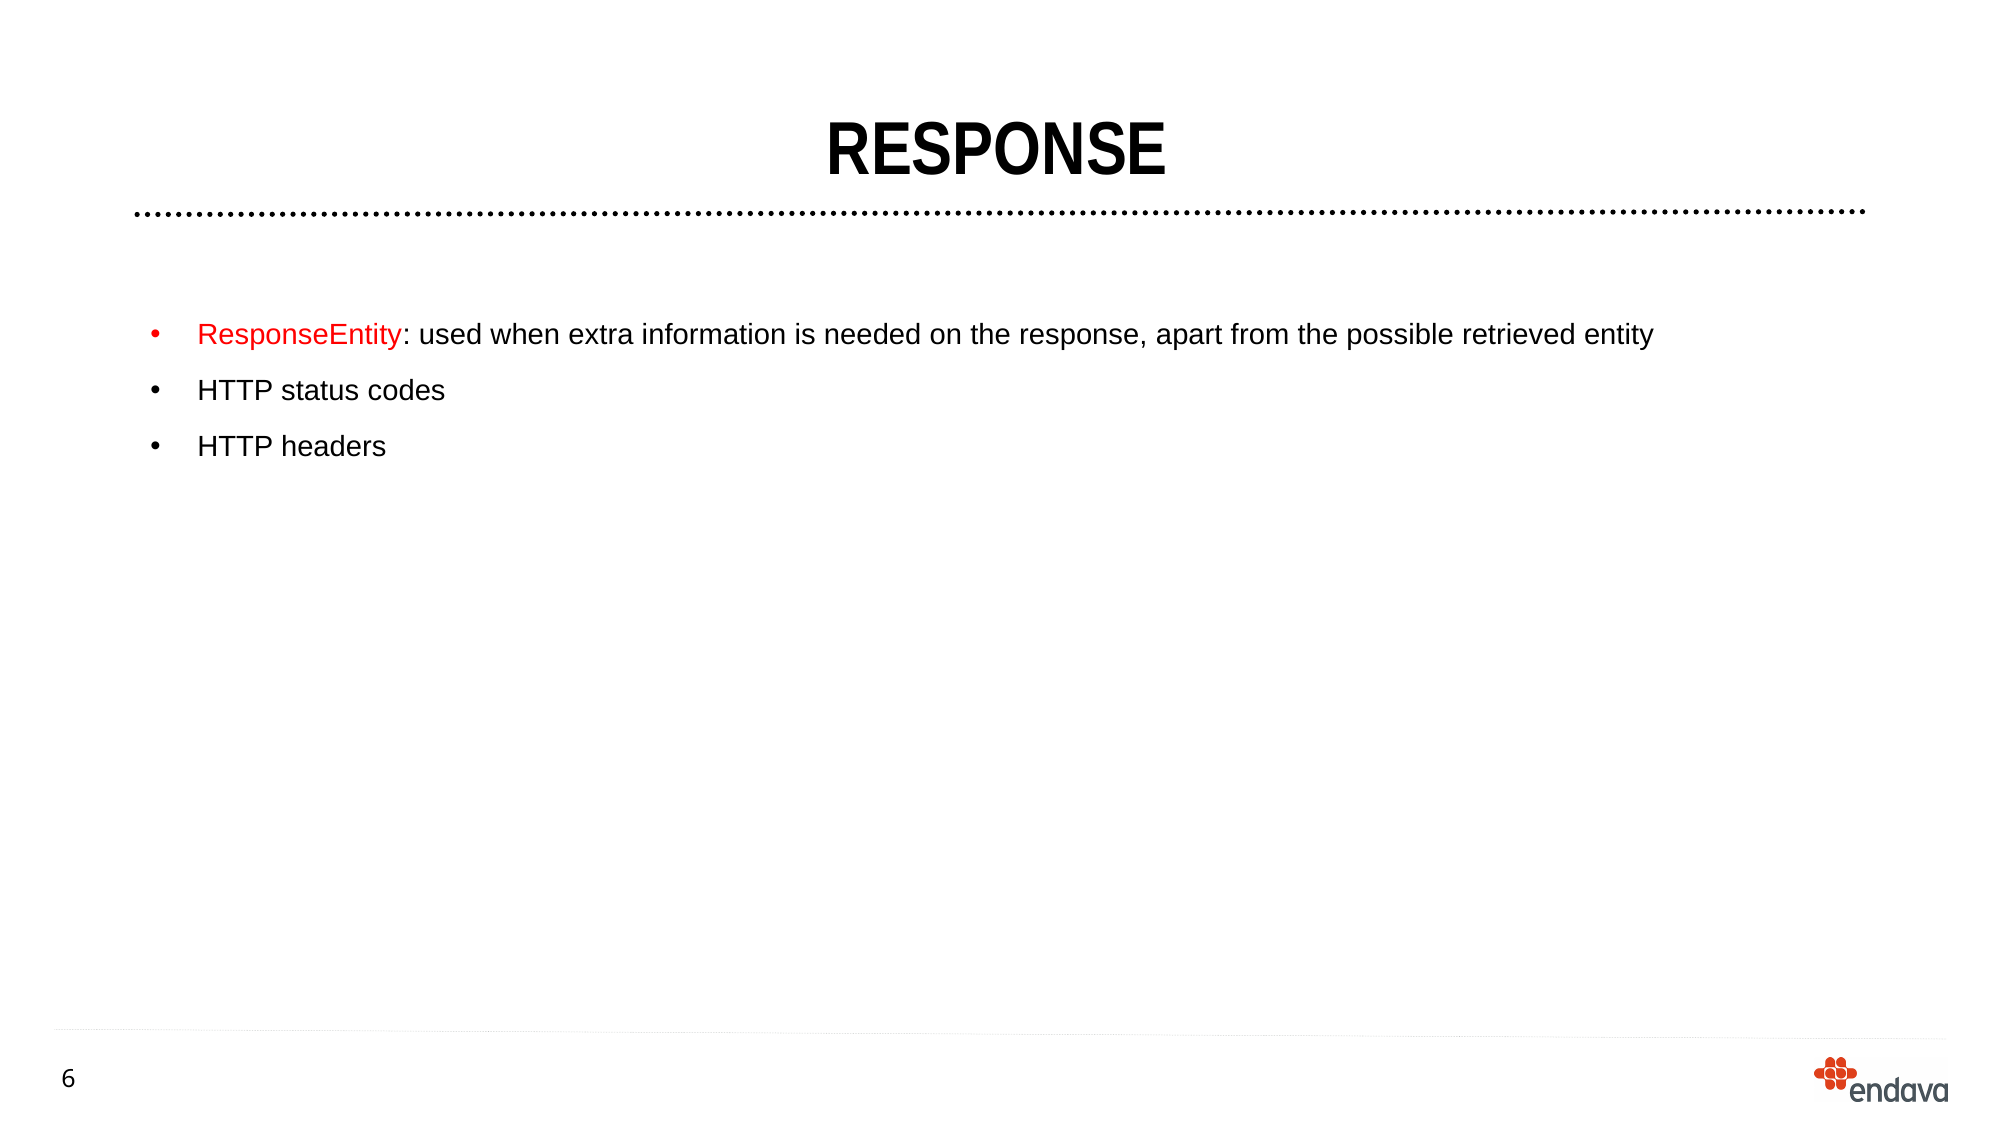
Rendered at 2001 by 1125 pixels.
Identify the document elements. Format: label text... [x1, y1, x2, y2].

text_box ResponseEntity: used when extra information is needed on the response, apart from the possible retrieved entity HTTP status codes HTTP headers [150, 308, 1678, 638]
title response [198, 26, 1812, 195]
picture [1814, 1057, 1948, 1102]
